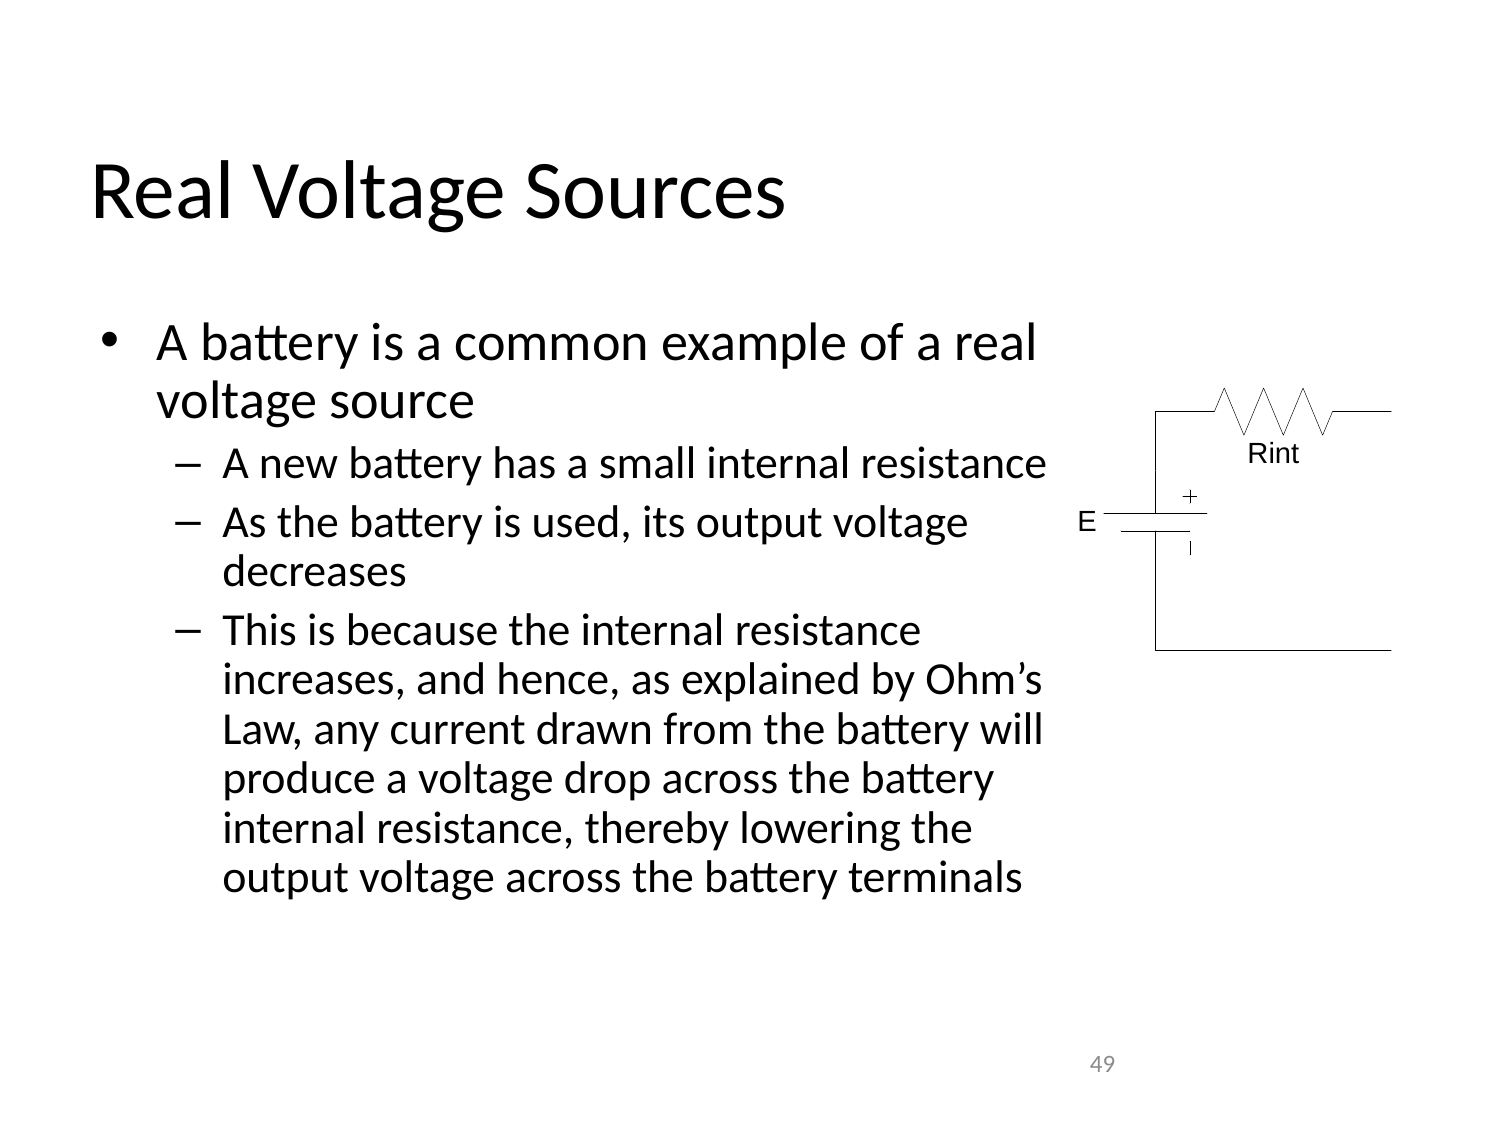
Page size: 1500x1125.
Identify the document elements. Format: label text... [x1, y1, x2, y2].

slide_number 49 [1074, 1025, 1425, 1100]
list A battery is a common example of a real voltage source A new battery has a small internal resistance As the battery is used, its output voltage decreases This is because the internal resistance increases, and hence, as explained by Ohm’s Law, any current drawn from the battery will produce a voltage drop across the battery internal resistance, thereby lowering the output voltage across the battery terminals [85, 305, 1105, 1101]
title Real Voltage Sources [74, 156, 1313, 214]
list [1074, 385, 1395, 654]
